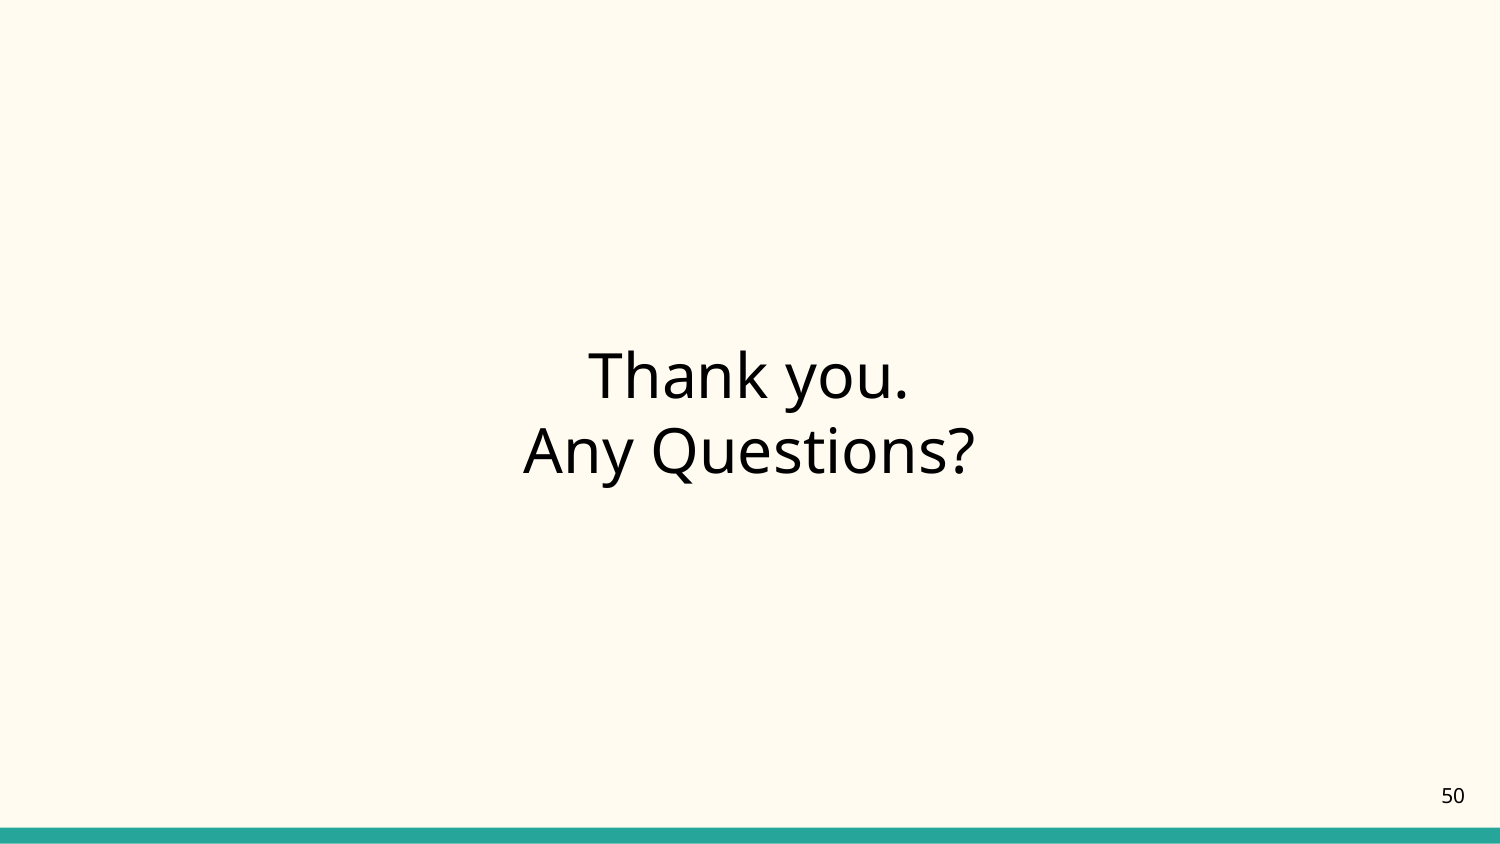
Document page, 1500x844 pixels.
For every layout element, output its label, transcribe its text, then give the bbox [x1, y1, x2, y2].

slide_number ‹#› [1389, 764, 1480, 830]
title Thank you. Any Questions? [51, 321, 1449, 422]
